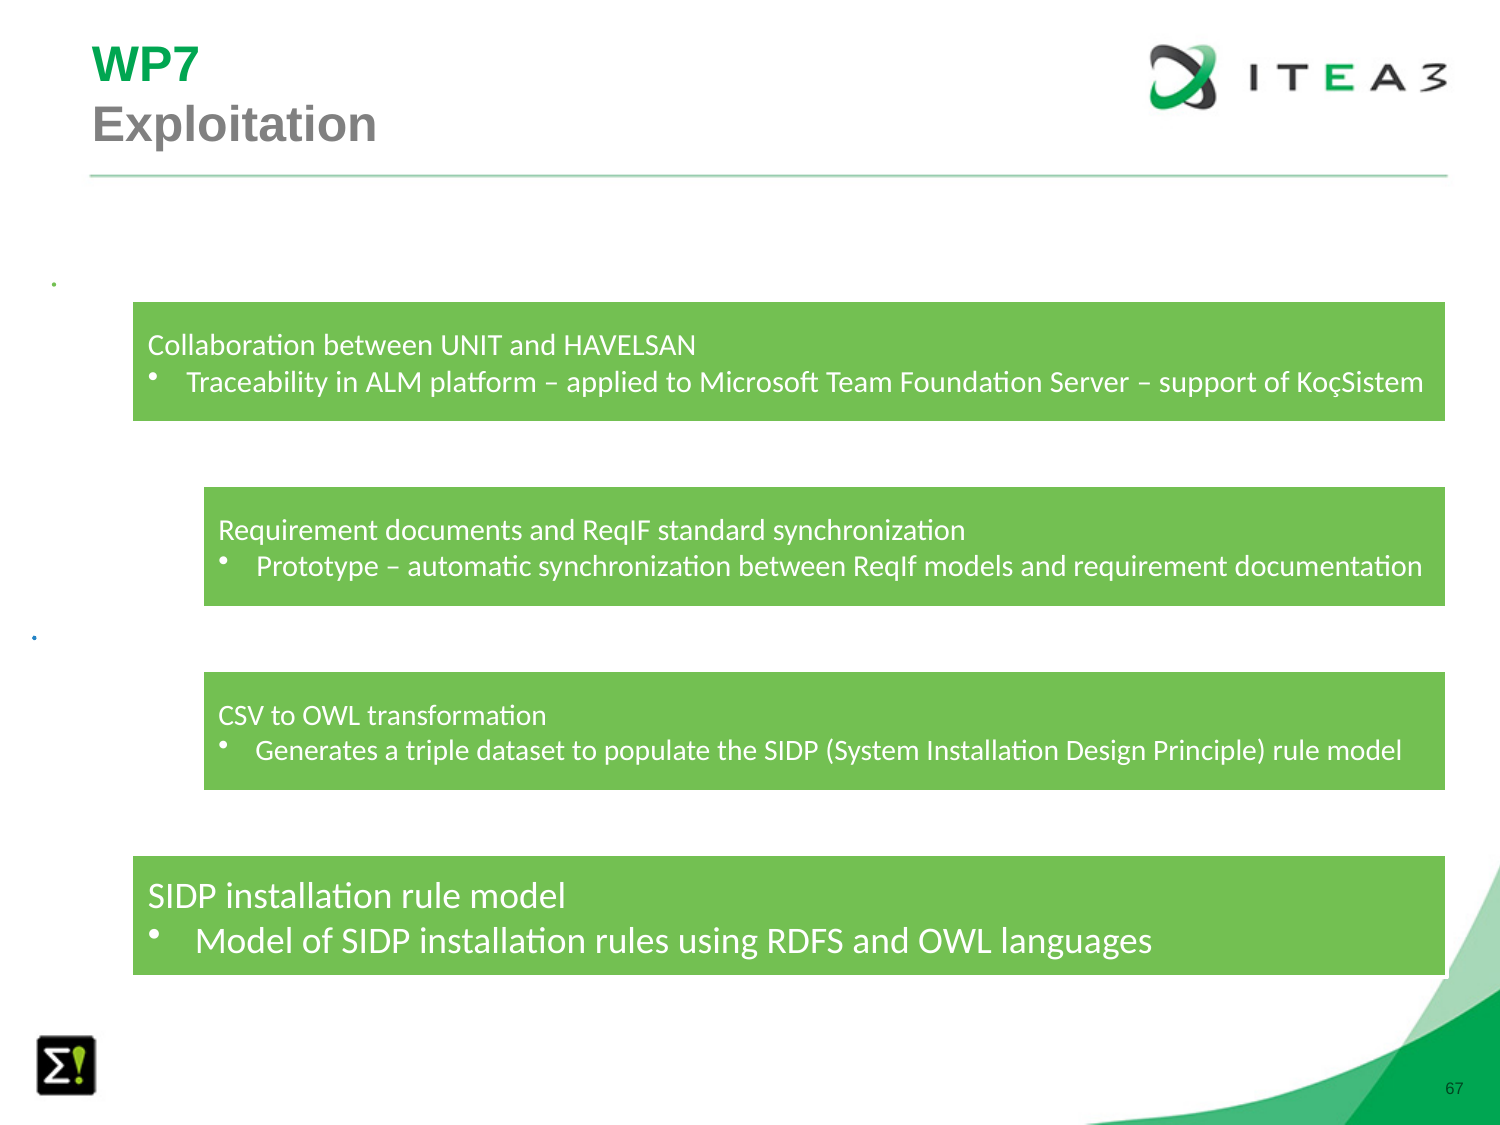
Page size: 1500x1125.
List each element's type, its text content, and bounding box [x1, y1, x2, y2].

picture [0, 0, 1500, 1125]
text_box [29, 184, 1448, 986]
title WP7 Exploitation [76, 23, 1099, 160]
